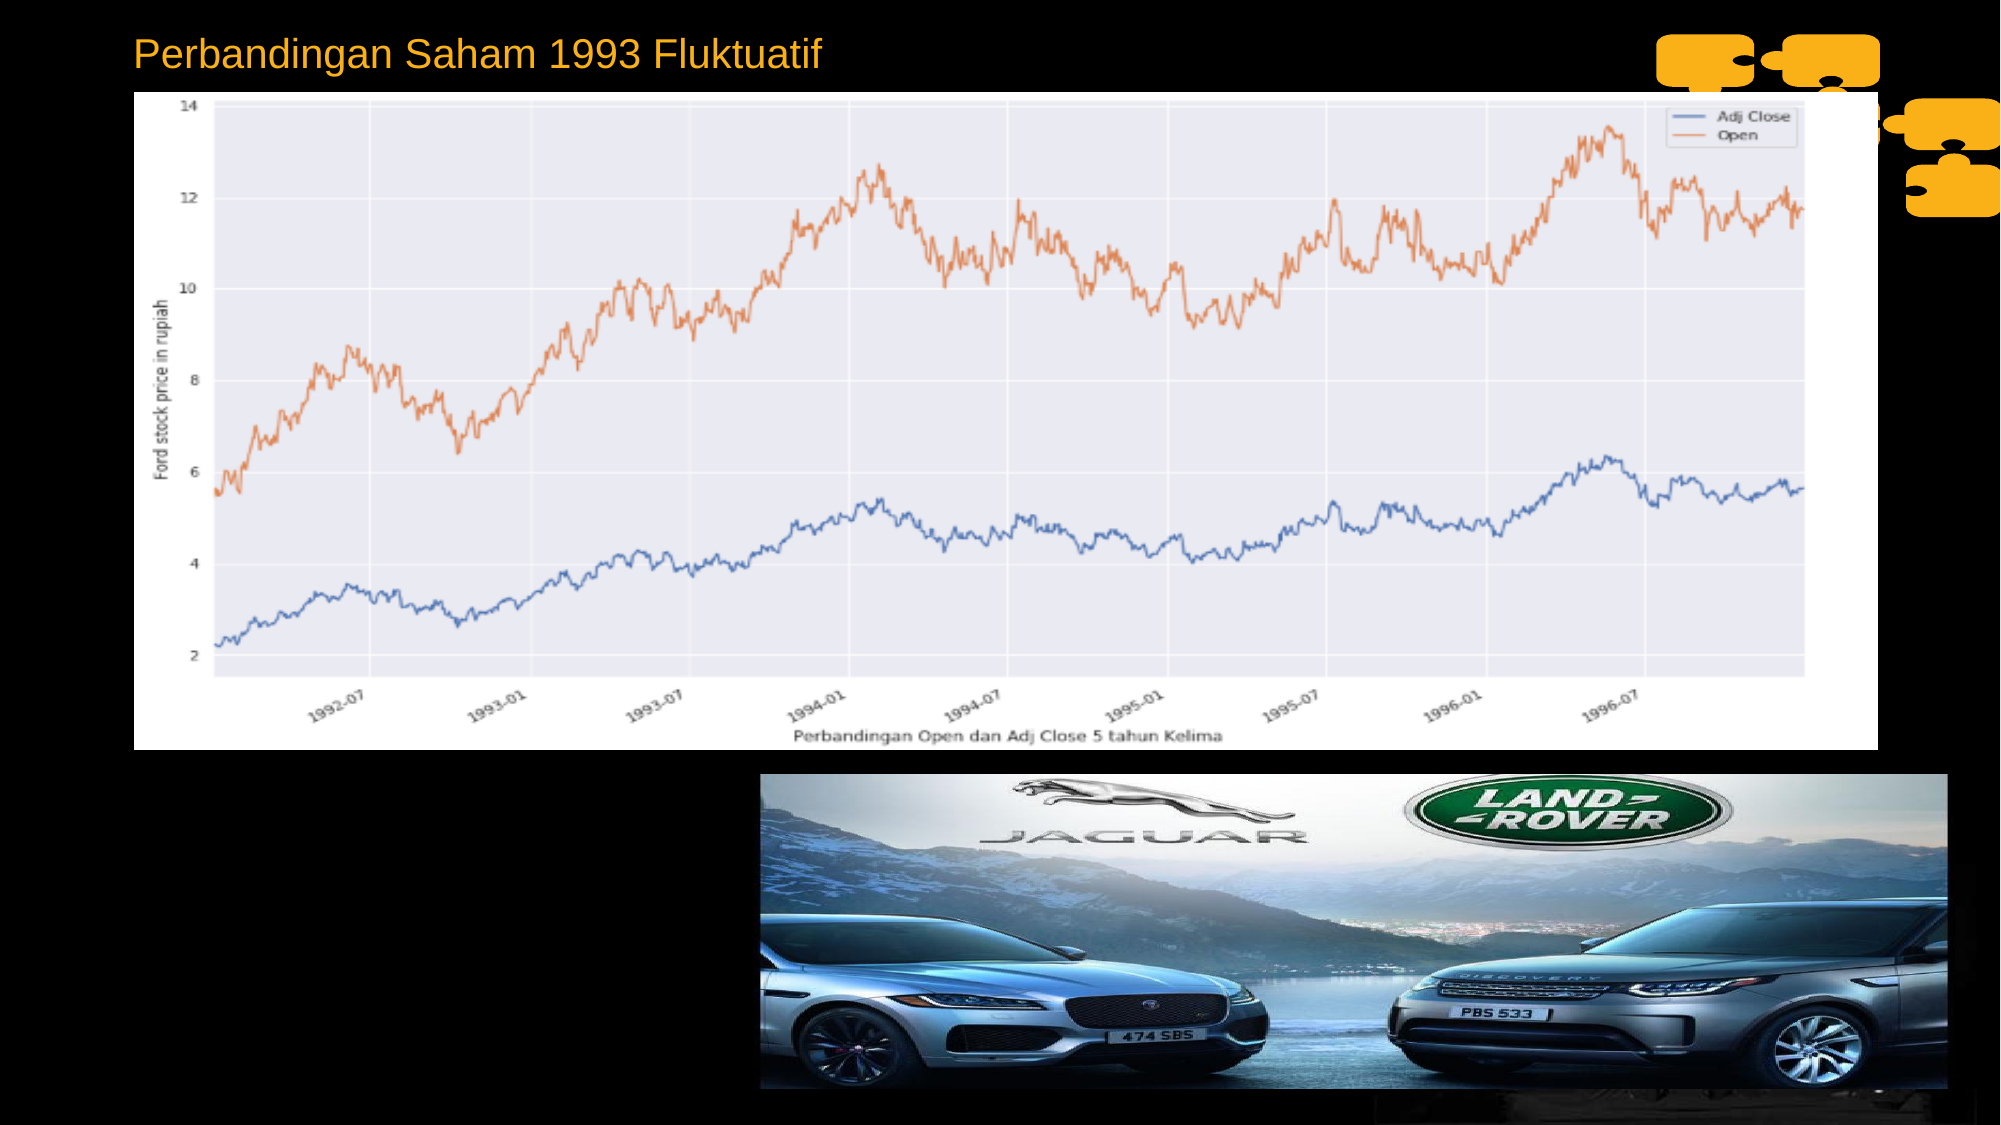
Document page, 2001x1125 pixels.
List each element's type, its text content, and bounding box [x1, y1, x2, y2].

list Perbandingan Saham 1993 Fluktuatif [0, 21, 1559, 89]
picture [0, 0, 2001, 1125]
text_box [1658, 36, 2000, 216]
